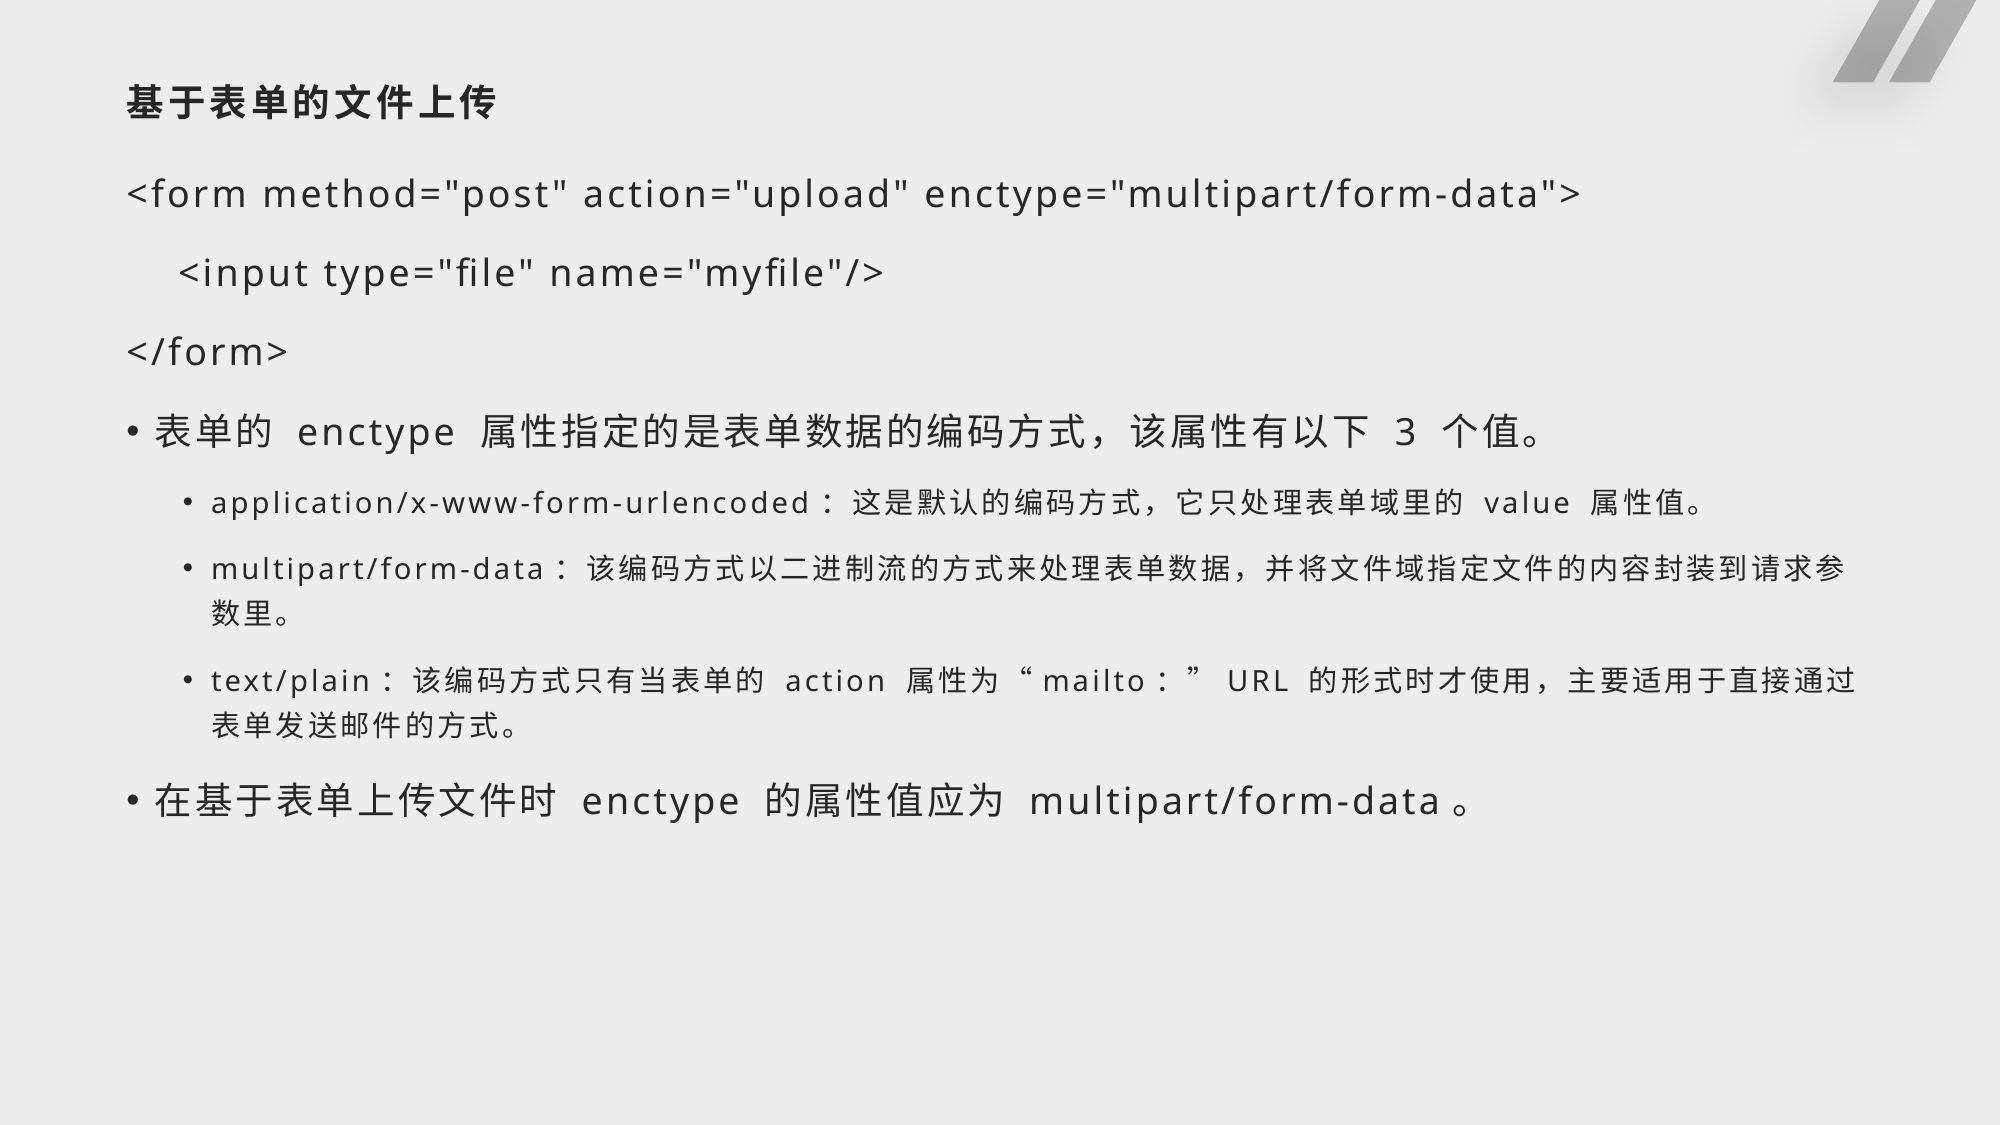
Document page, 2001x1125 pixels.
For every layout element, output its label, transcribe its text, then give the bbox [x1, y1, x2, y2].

list <form method="post" action="upload" enctype="multipart/form-data"> <input type="file" name="myfile"/> </form> 表单的 enctype 属性指定的是表单数据的编码方式，该属性有以下 3 个值。 application/x-www-form-urlencoded：这是默认的编码方式，它只处理表单域里的 value 属性值。 multipart/form-data：该编码方式以二进制流的方式来处理表单数据，并将文件域指定文件的内容封装到请求参数里。 text/plain：该编码方式只有当表单的 action 属性为“mailto：”URL 的形式时才使用，主要适用于直接通过表单发送邮件的方式。 在基于表单上传文件时 enctype 的属性值应为 multipart/form-data。 [109, 156, 1891, 1041]
title 基于表单的文件上传 [109, 72, 1891, 146]
